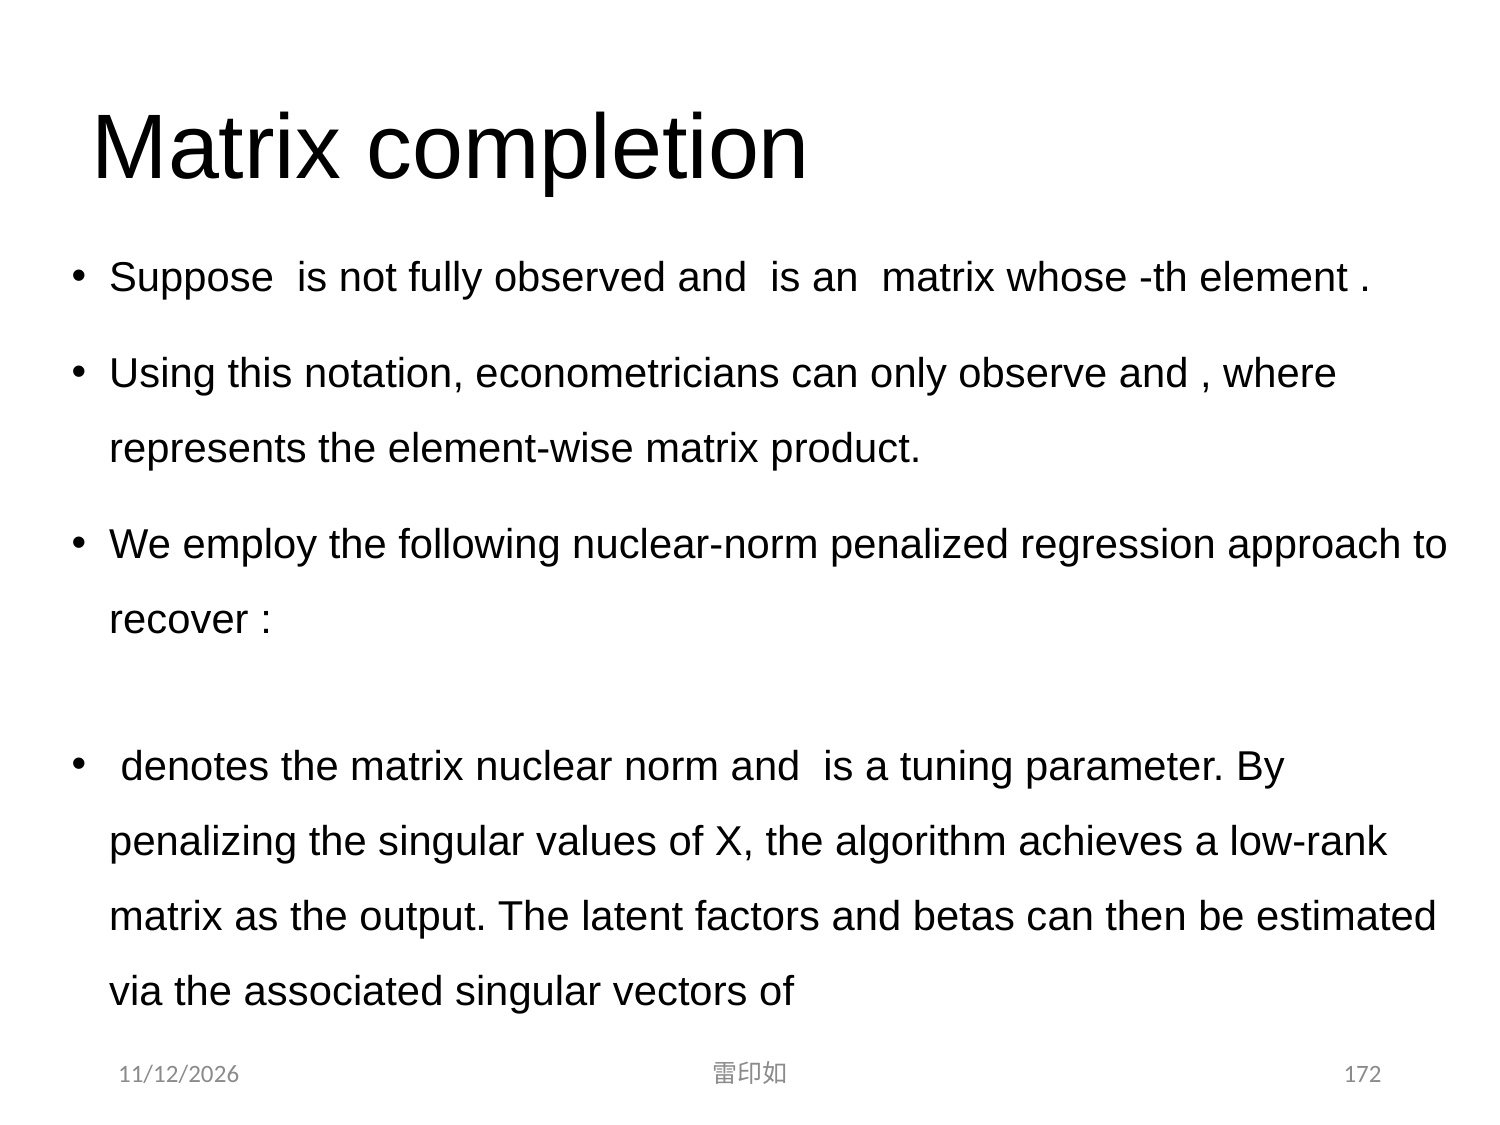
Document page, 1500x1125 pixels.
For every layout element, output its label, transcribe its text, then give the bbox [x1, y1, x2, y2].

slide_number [103, 1042, 441, 1103]
footer 雷印如 [496, 1042, 1004, 1103]
slide_number 172 [1059, 1042, 1397, 1103]
title Matrix completion [76, 39, 1470, 258]
